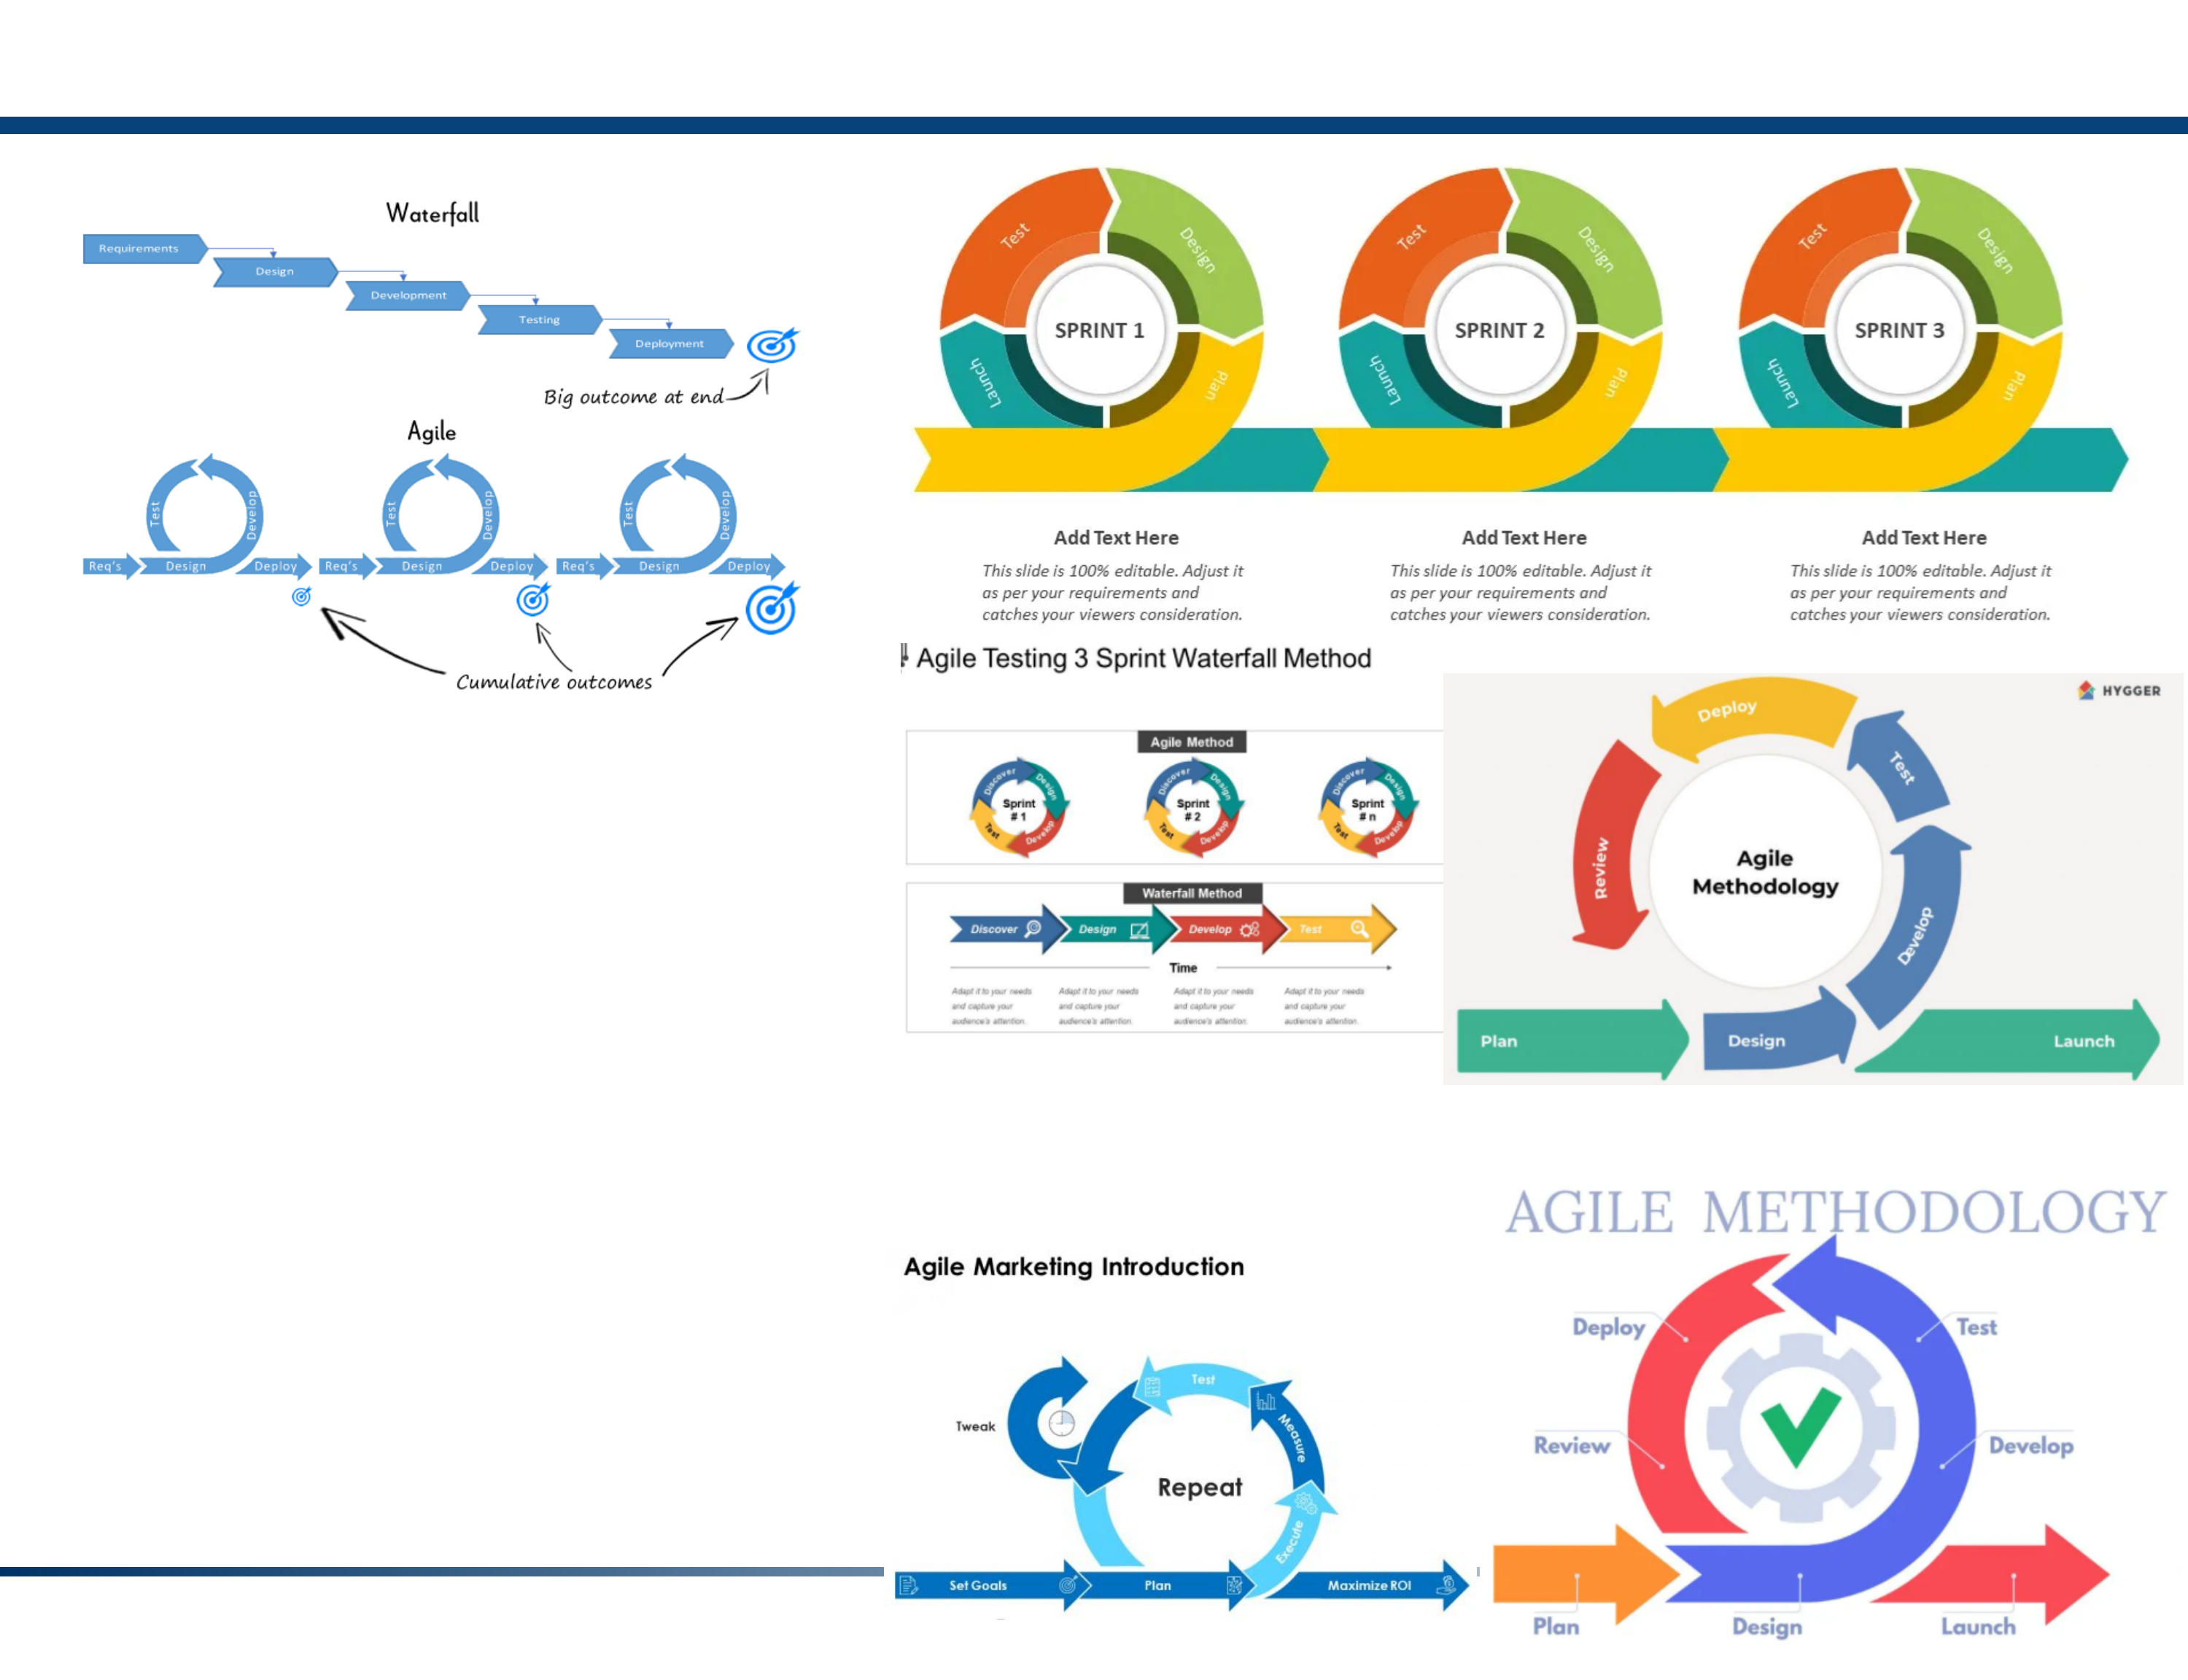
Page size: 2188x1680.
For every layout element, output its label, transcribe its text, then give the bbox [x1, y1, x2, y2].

picture [884, 1248, 1478, 1619]
picture [901, 643, 2184, 1085]
picture [1480, 1174, 2176, 1646]
picture [891, 147, 2138, 639]
slide_number 3 [748, 1558, 1259, 1649]
picture [77, 191, 802, 692]
